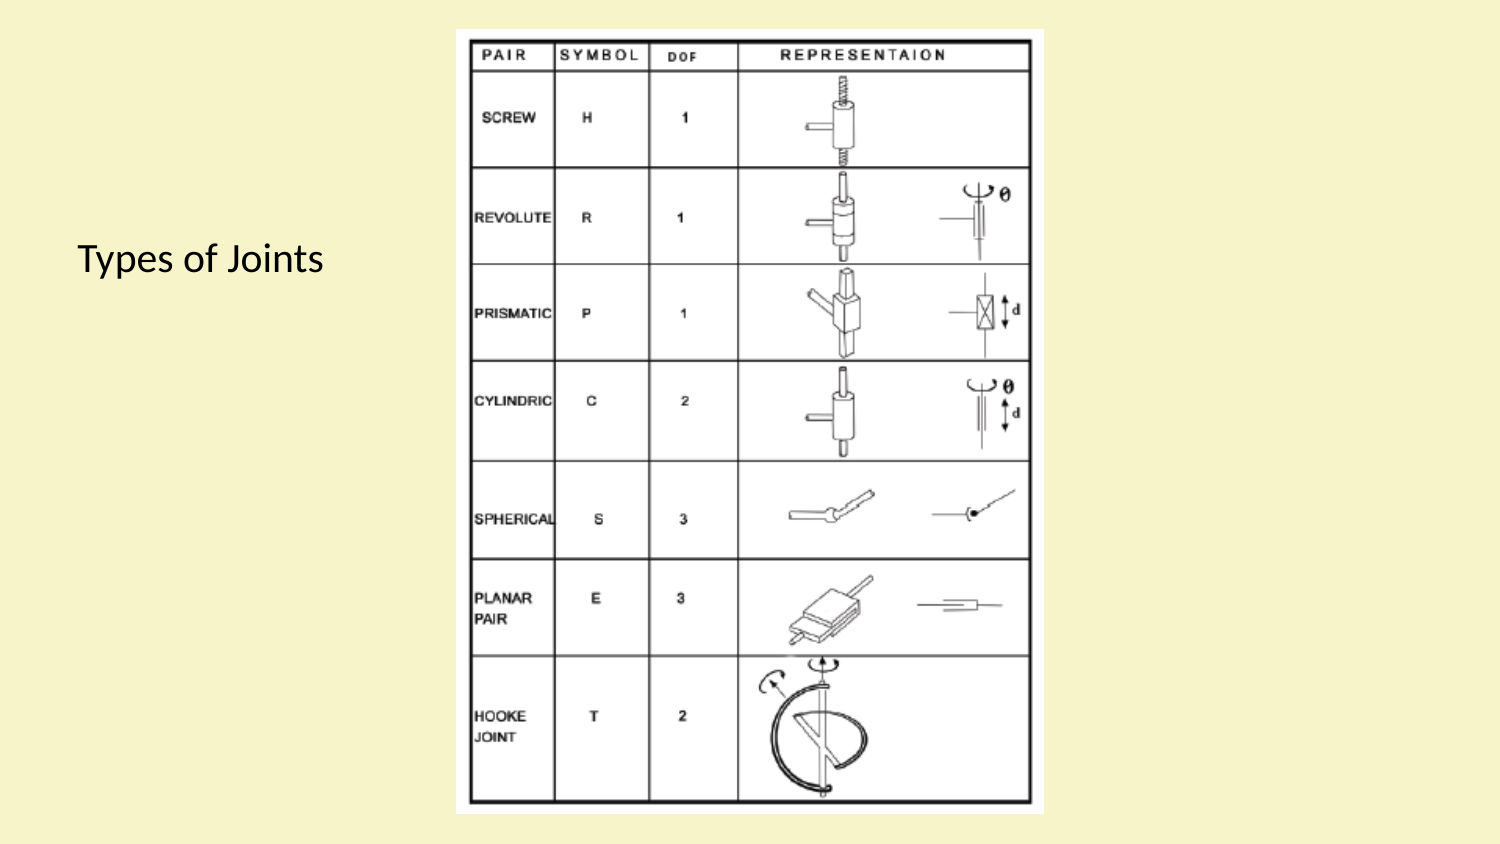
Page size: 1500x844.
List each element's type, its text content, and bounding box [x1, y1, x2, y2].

picture [455, 29, 1044, 815]
text_box Types of Joints [62, 223, 388, 289]
